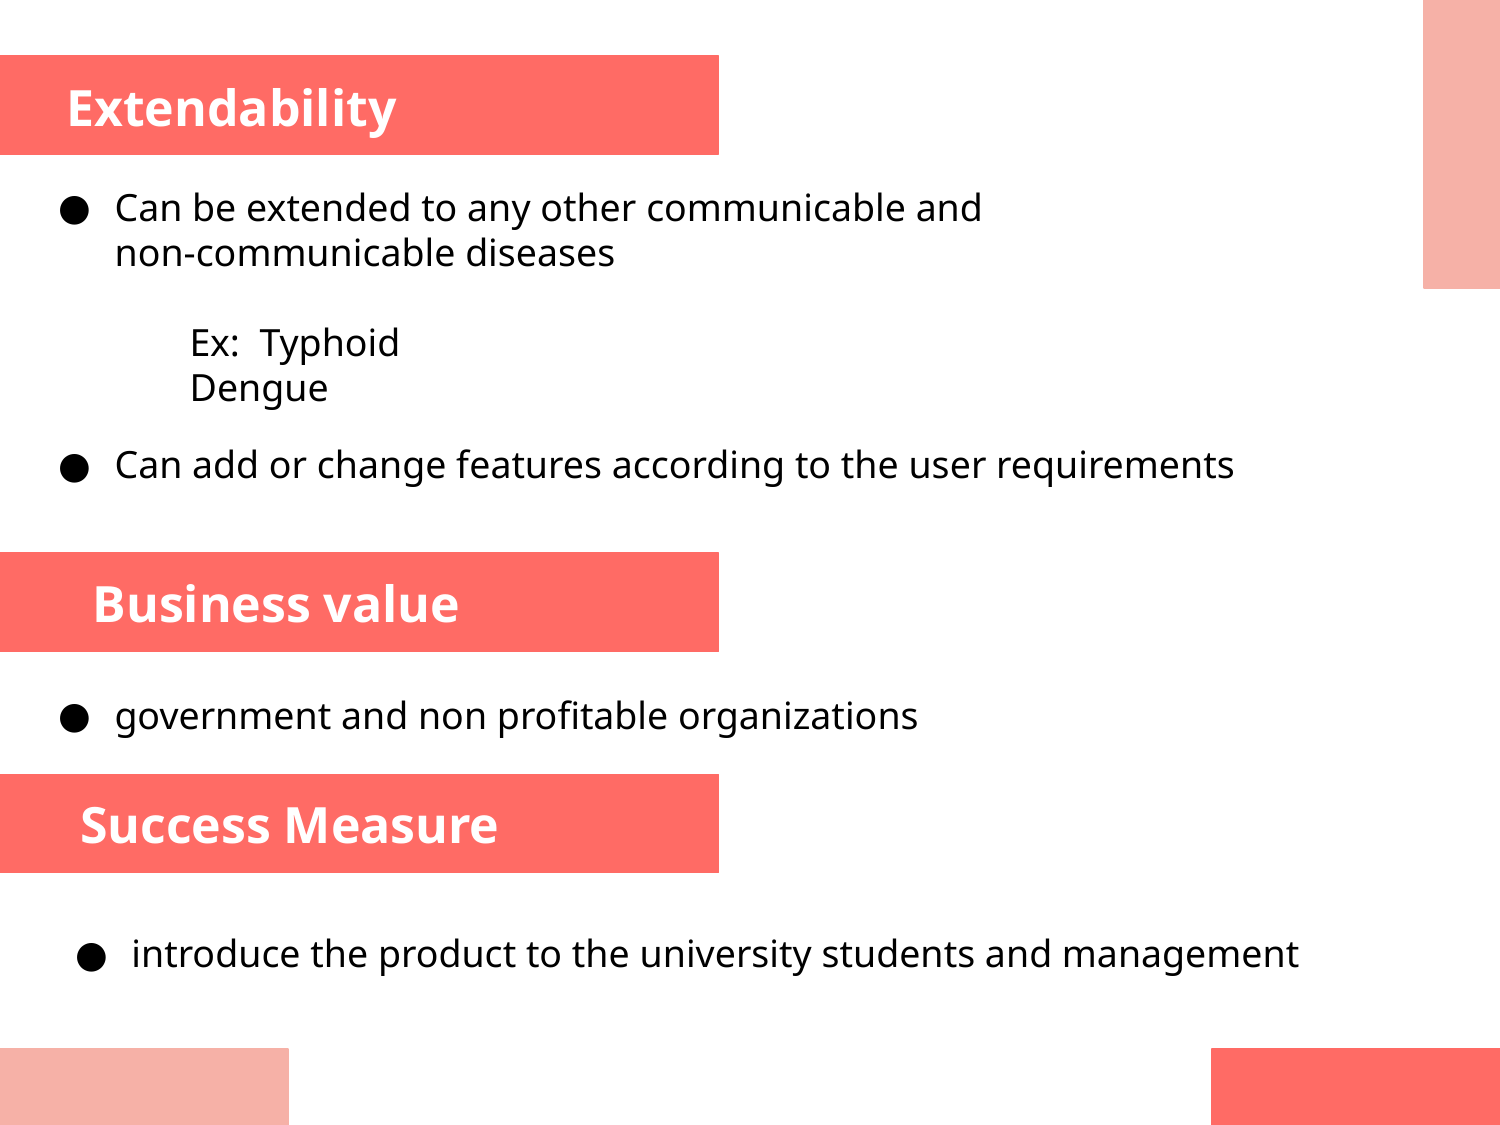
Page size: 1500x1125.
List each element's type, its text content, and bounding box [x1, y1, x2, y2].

text_box introduce the product to the university students and management [41, 915, 1465, 991]
text_box [0, 1049, 288, 1125]
title Extendability [51, 61, 454, 149]
text_box government and non profitable organizations [24, 676, 1057, 752]
text_box [0, 55, 719, 154]
text_box Can be extended to any other communicable and non-communicable diseases Ex: Typhoid Dengue [24, 168, 1500, 424]
text_box [1424, 0, 1500, 288]
text_box Business value [0, 553, 719, 652]
text_box Success Measure [0, 774, 719, 873]
text_box [1211, 1049, 1500, 1125]
text_box Can add or change features according to the user requirements [24, 426, 1500, 502]
